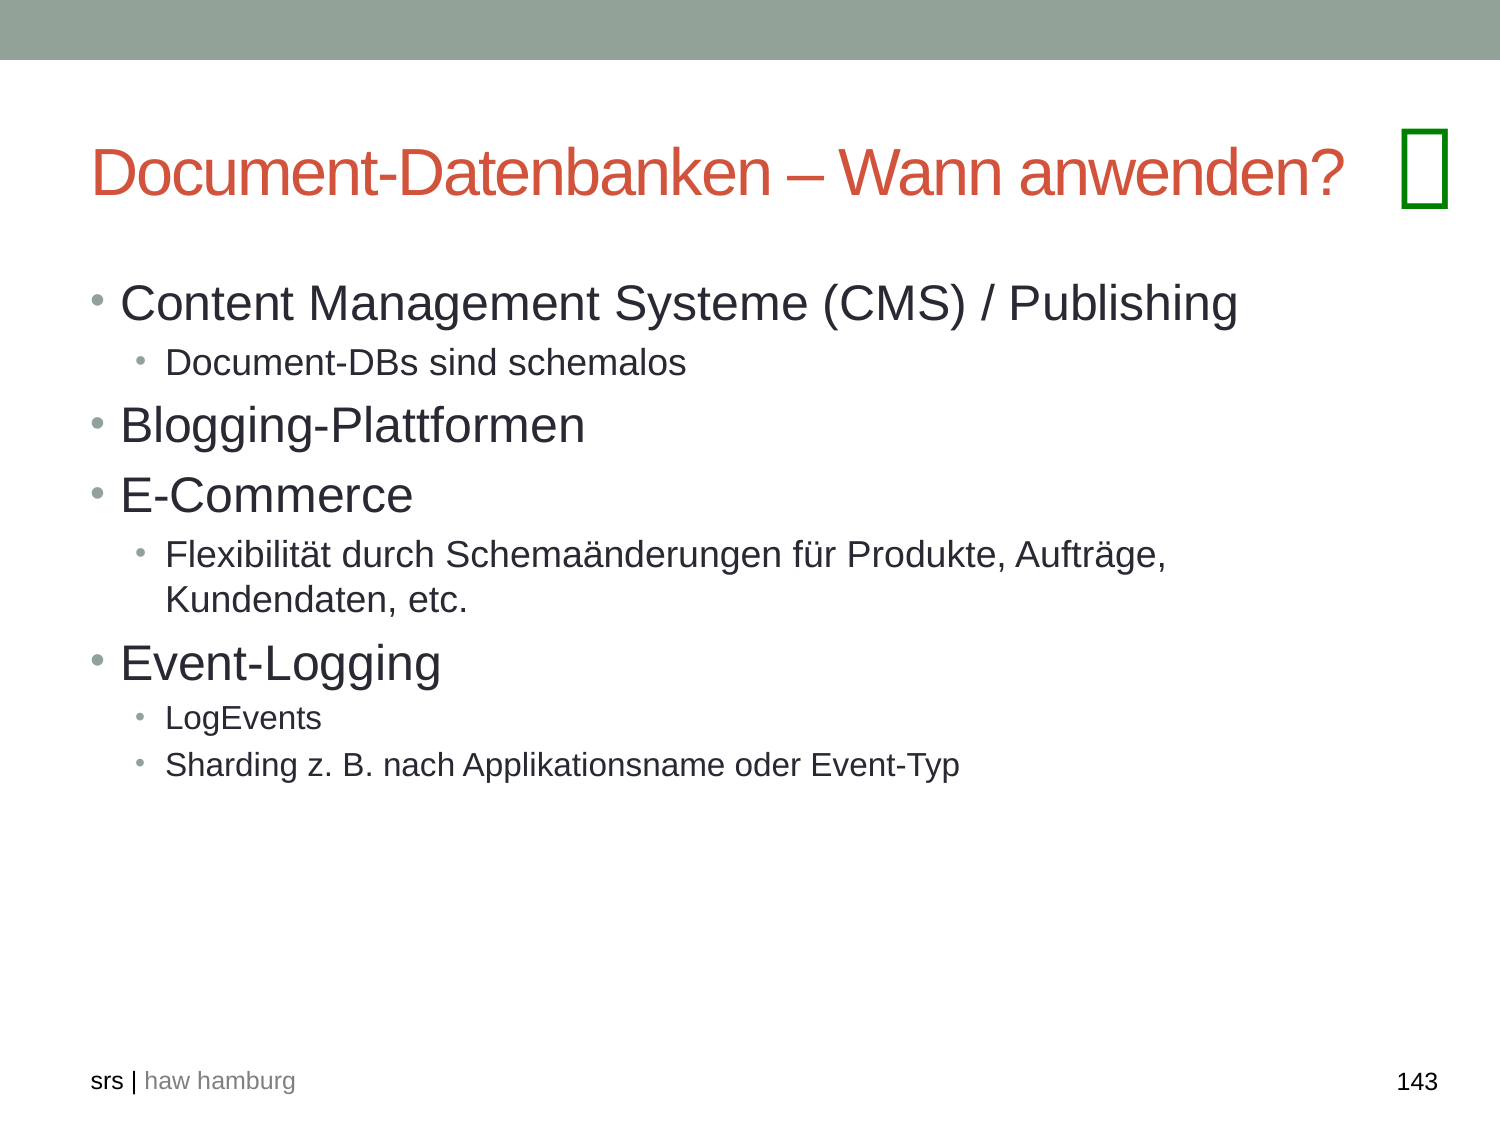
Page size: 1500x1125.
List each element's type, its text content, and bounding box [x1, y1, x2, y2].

text_box  [1376, 89, 1474, 240]
list Content Management Systeme (CMS) / Publishing Document-DBs sind schemalos Blogging-Plattformen E-Commerce Flexibilität durch Schemaänderungen für Produkte, Aufträge, Kundendaten, etc. Event-Logging LogEvents Sharding z. B. nach Applikationsname oder Event-Typ [75, 262, 1425, 1063]
title Document-Datenbanken – Wann anwenden? [75, 87, 1425, 250]
